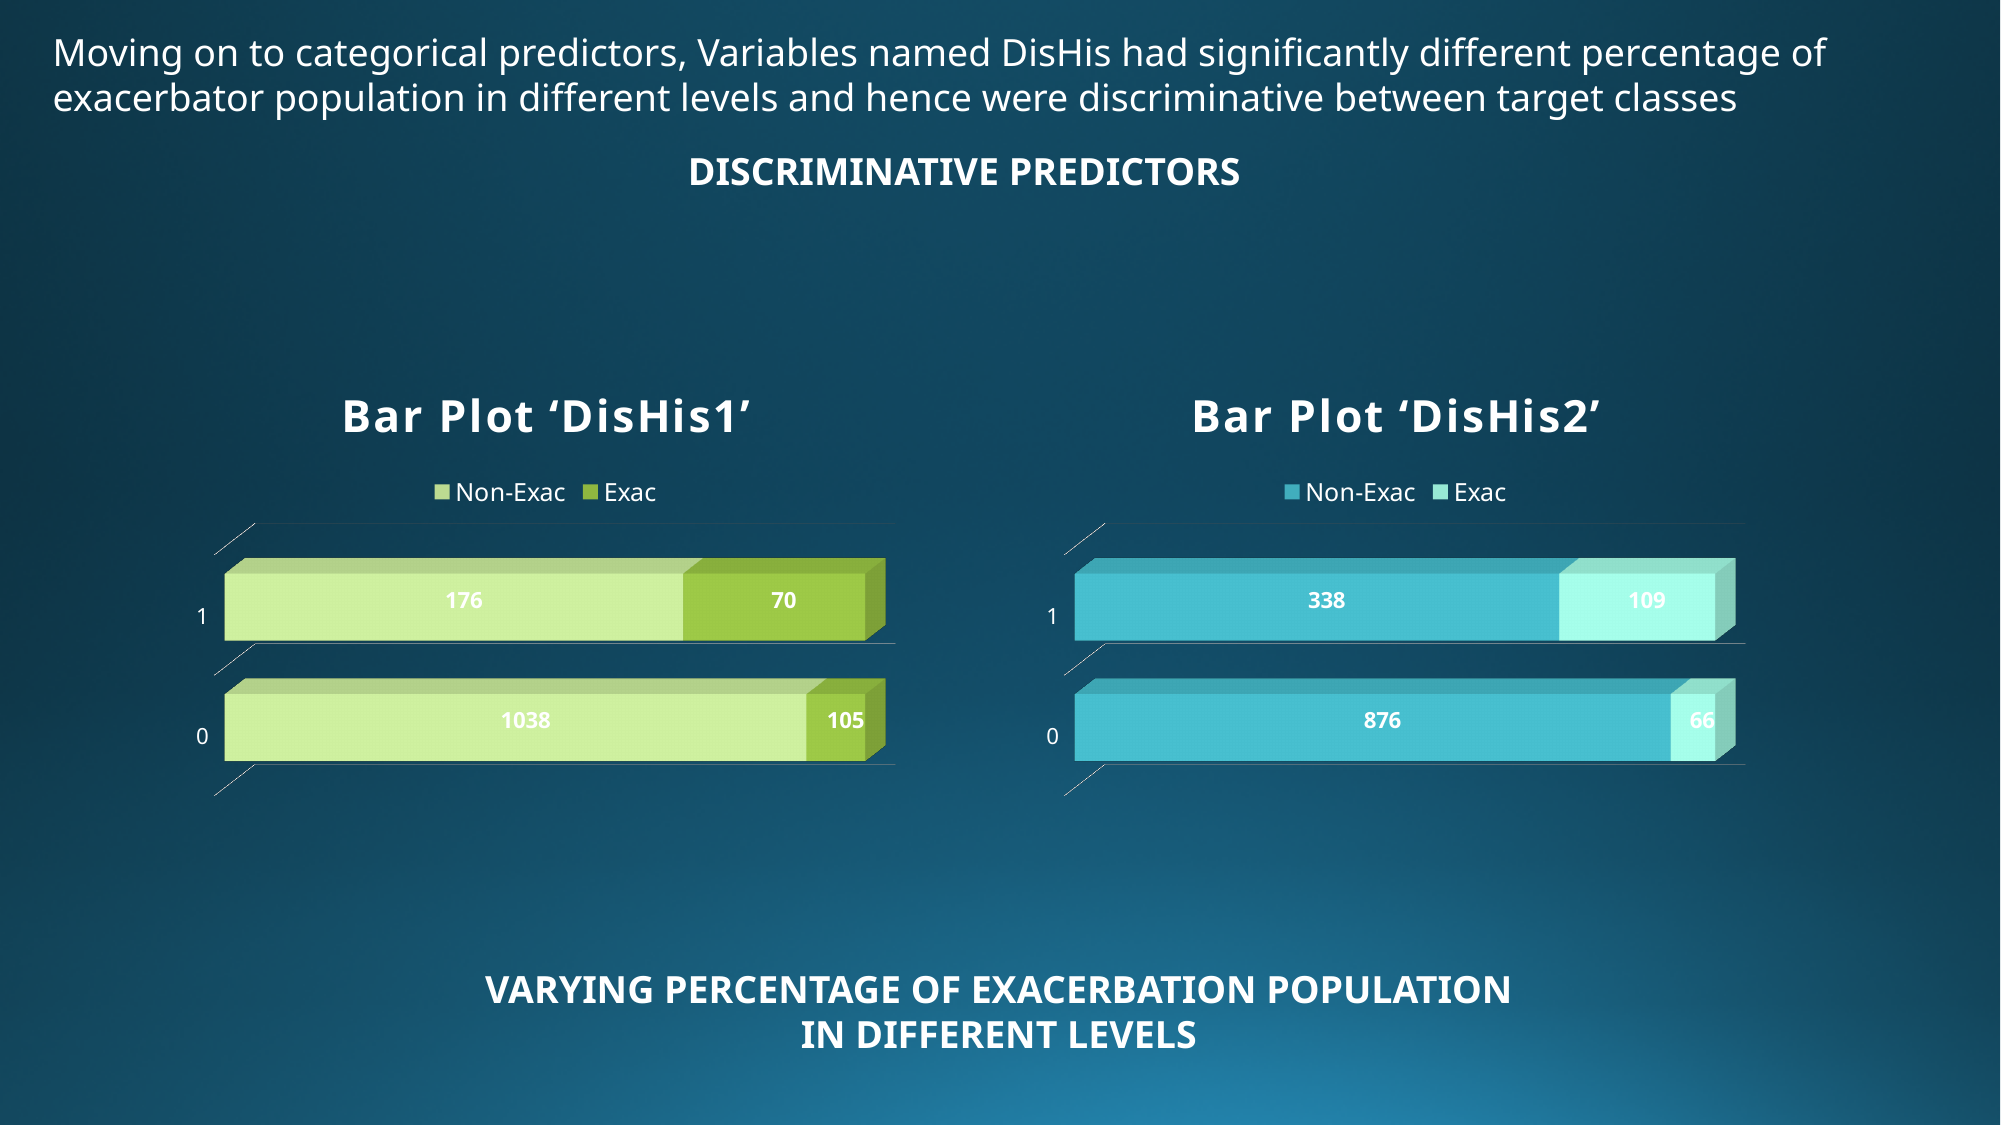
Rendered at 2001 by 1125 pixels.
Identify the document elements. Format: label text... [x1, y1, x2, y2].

text_box Moving on to categorical predictors, Variables named DisHis had significantly different percentage of exacerbator population in different levels and hence were discriminative between target classes [37, 21, 1961, 127]
text_box VARYING PERCENTAGE OF EXACERBATION POPULATION IN DIFFERENT LEVELS [467, 958, 1531, 1064]
picture [0, 0, 2001, 1125]
chart [1020, 354, 1771, 805]
chart [170, 354, 921, 805]
text_box DISCRIMINATIVE PREDICTORS [668, 140, 1261, 201]
